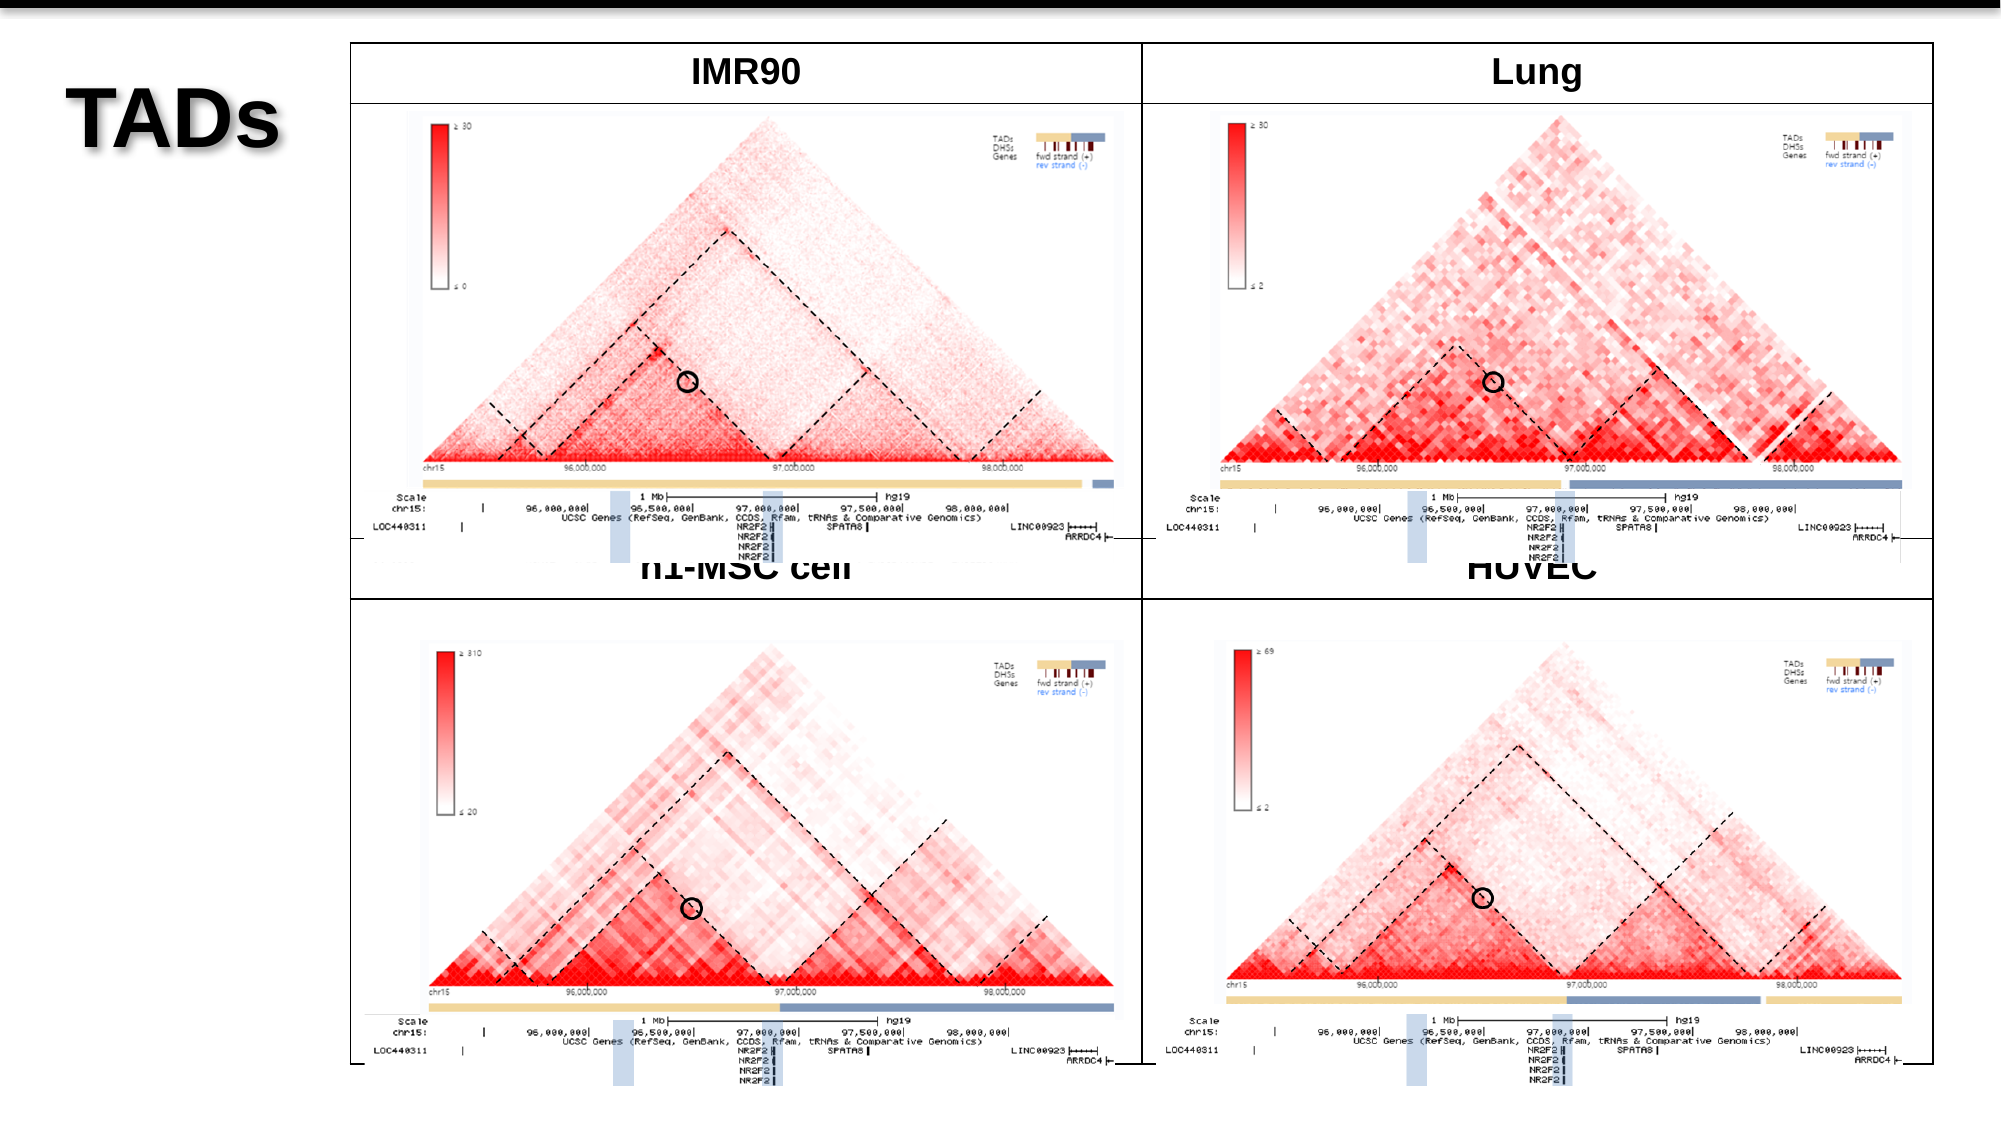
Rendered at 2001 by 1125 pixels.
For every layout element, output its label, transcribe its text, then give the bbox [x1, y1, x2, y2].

table_cell h1-MSC cell [351, 539, 1141, 598]
table_cell HUVEC [1143, 539, 1932, 598]
table_header IMR90 [351, 44, 1141, 103]
picture [1155, 110, 1913, 563]
title TADs [50, 54, 350, 173]
picture [364, 639, 1124, 1086]
table_cell [351, 600, 1141, 1063]
table_cell [1143, 600, 1932, 1063]
table_cell [1143, 104, 1932, 538]
table_header Lung [1143, 44, 1932, 103]
picture [364, 111, 1124, 563]
picture [1155, 639, 1913, 1086]
table_cell [351, 104, 1141, 538]
